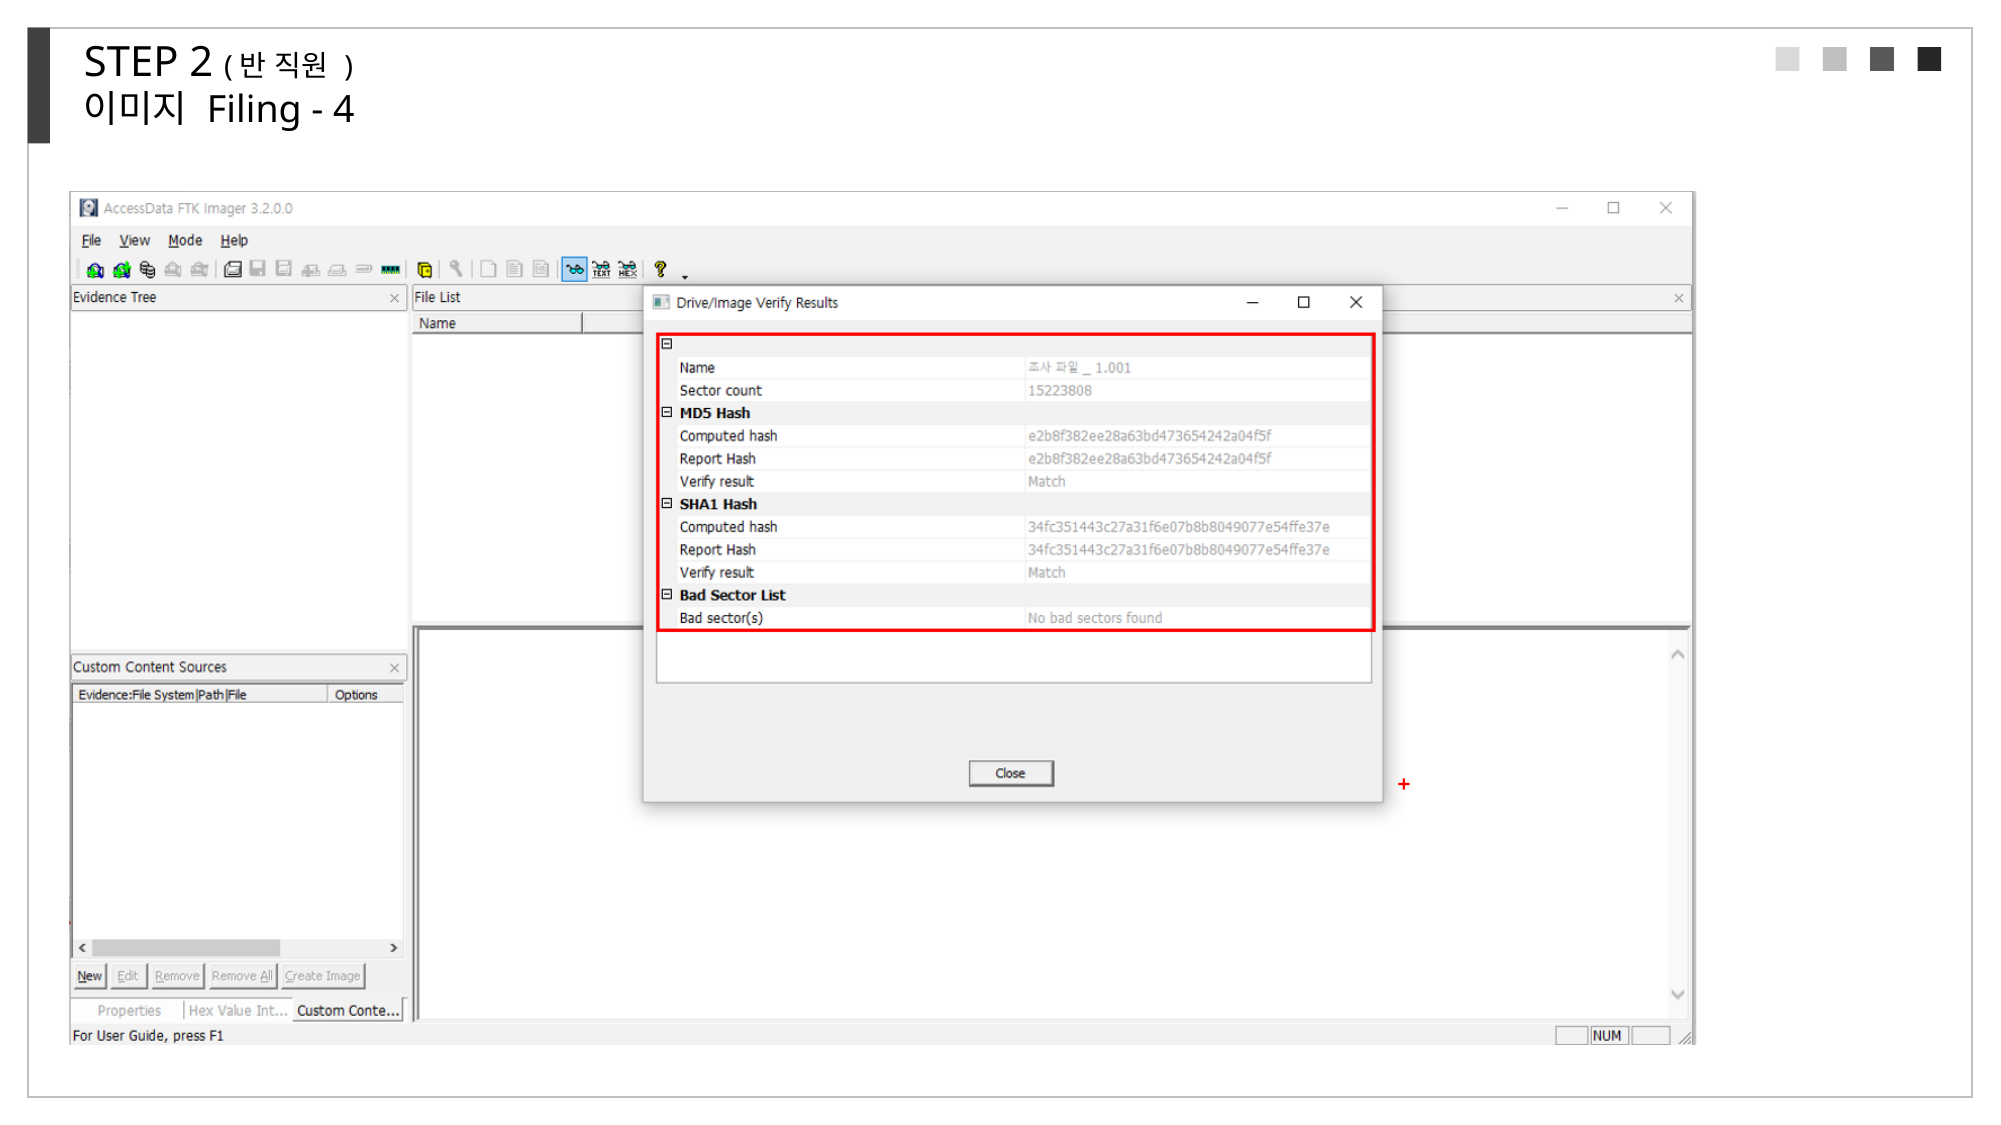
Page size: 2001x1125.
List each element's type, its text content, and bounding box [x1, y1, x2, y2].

text_box [27, 27, 51, 144]
text_box [1916, 46, 1942, 72]
text_box STEP 2 (반 직원 ) 이미지 Filing - 4 [69, 27, 866, 138]
text_box [1822, 46, 1848, 72]
picture [69, 190, 1697, 1045]
text_box [1869, 46, 1895, 72]
text_box [1775, 46, 1800, 72]
text_box [27, 27, 1973, 1098]
